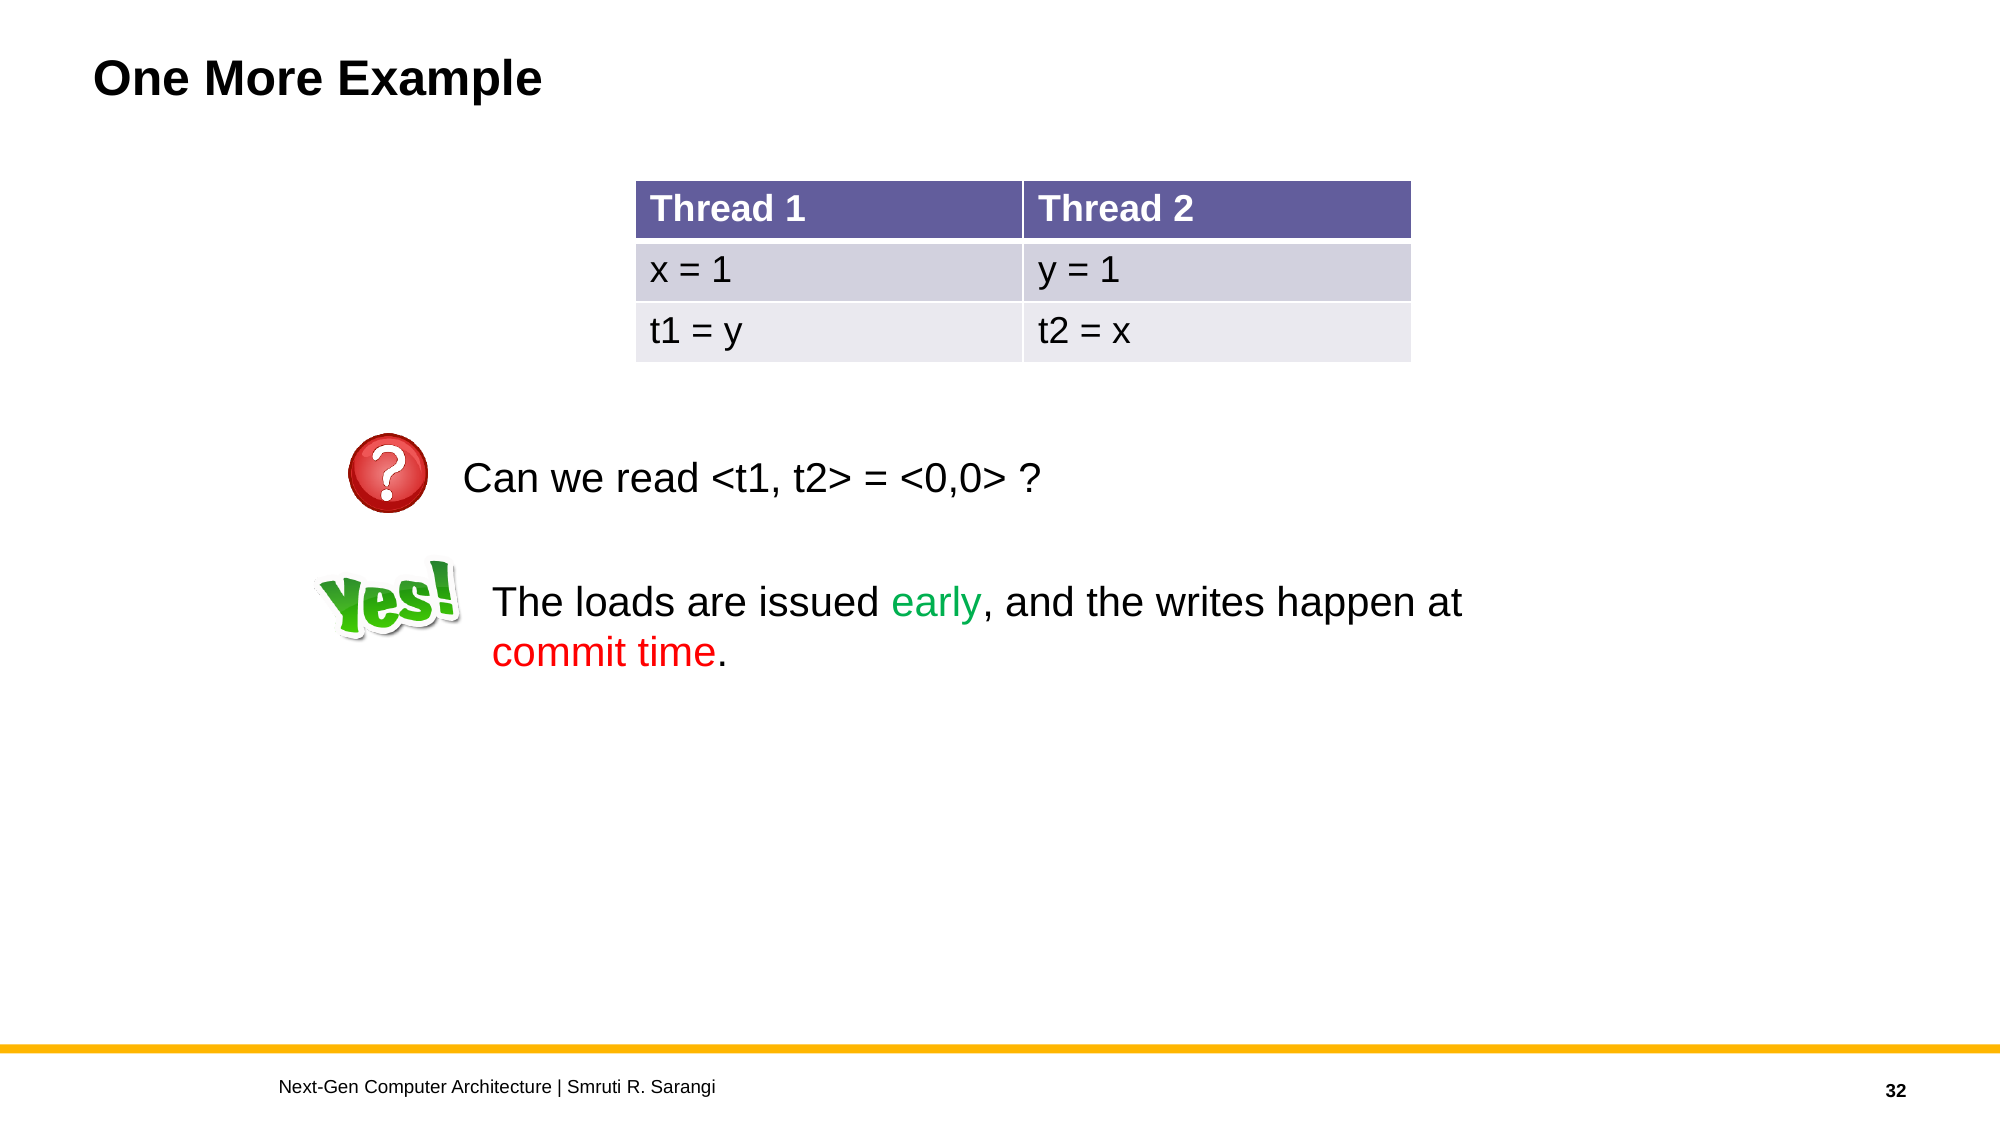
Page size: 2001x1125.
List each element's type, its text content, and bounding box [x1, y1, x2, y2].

table_cell x = 1 [636, 244, 1022, 301]
table_cell y = 1 [1024, 244, 1411, 301]
table_header Thread 2 [1024, 181, 1411, 238]
footer Next-Gen Computer Architecture | Smruti R. Sarangi [263, 1067, 1464, 1105]
picture [348, 433, 428, 513]
picture [308, 515, 467, 673]
slide_number 32 [1711, 1071, 1922, 1109]
list Can we read <t1, t2> = <0,0> ? [447, 443, 1573, 503]
table_cell t2 = x [1024, 303, 1411, 362]
text_box The loads are issued early, and the writes happen at commit time. [476, 566, 1602, 707]
table_header Thread 1 [636, 181, 1022, 238]
title One More Example [78, 45, 1578, 180]
table_cell t1 = y [636, 303, 1022, 362]
